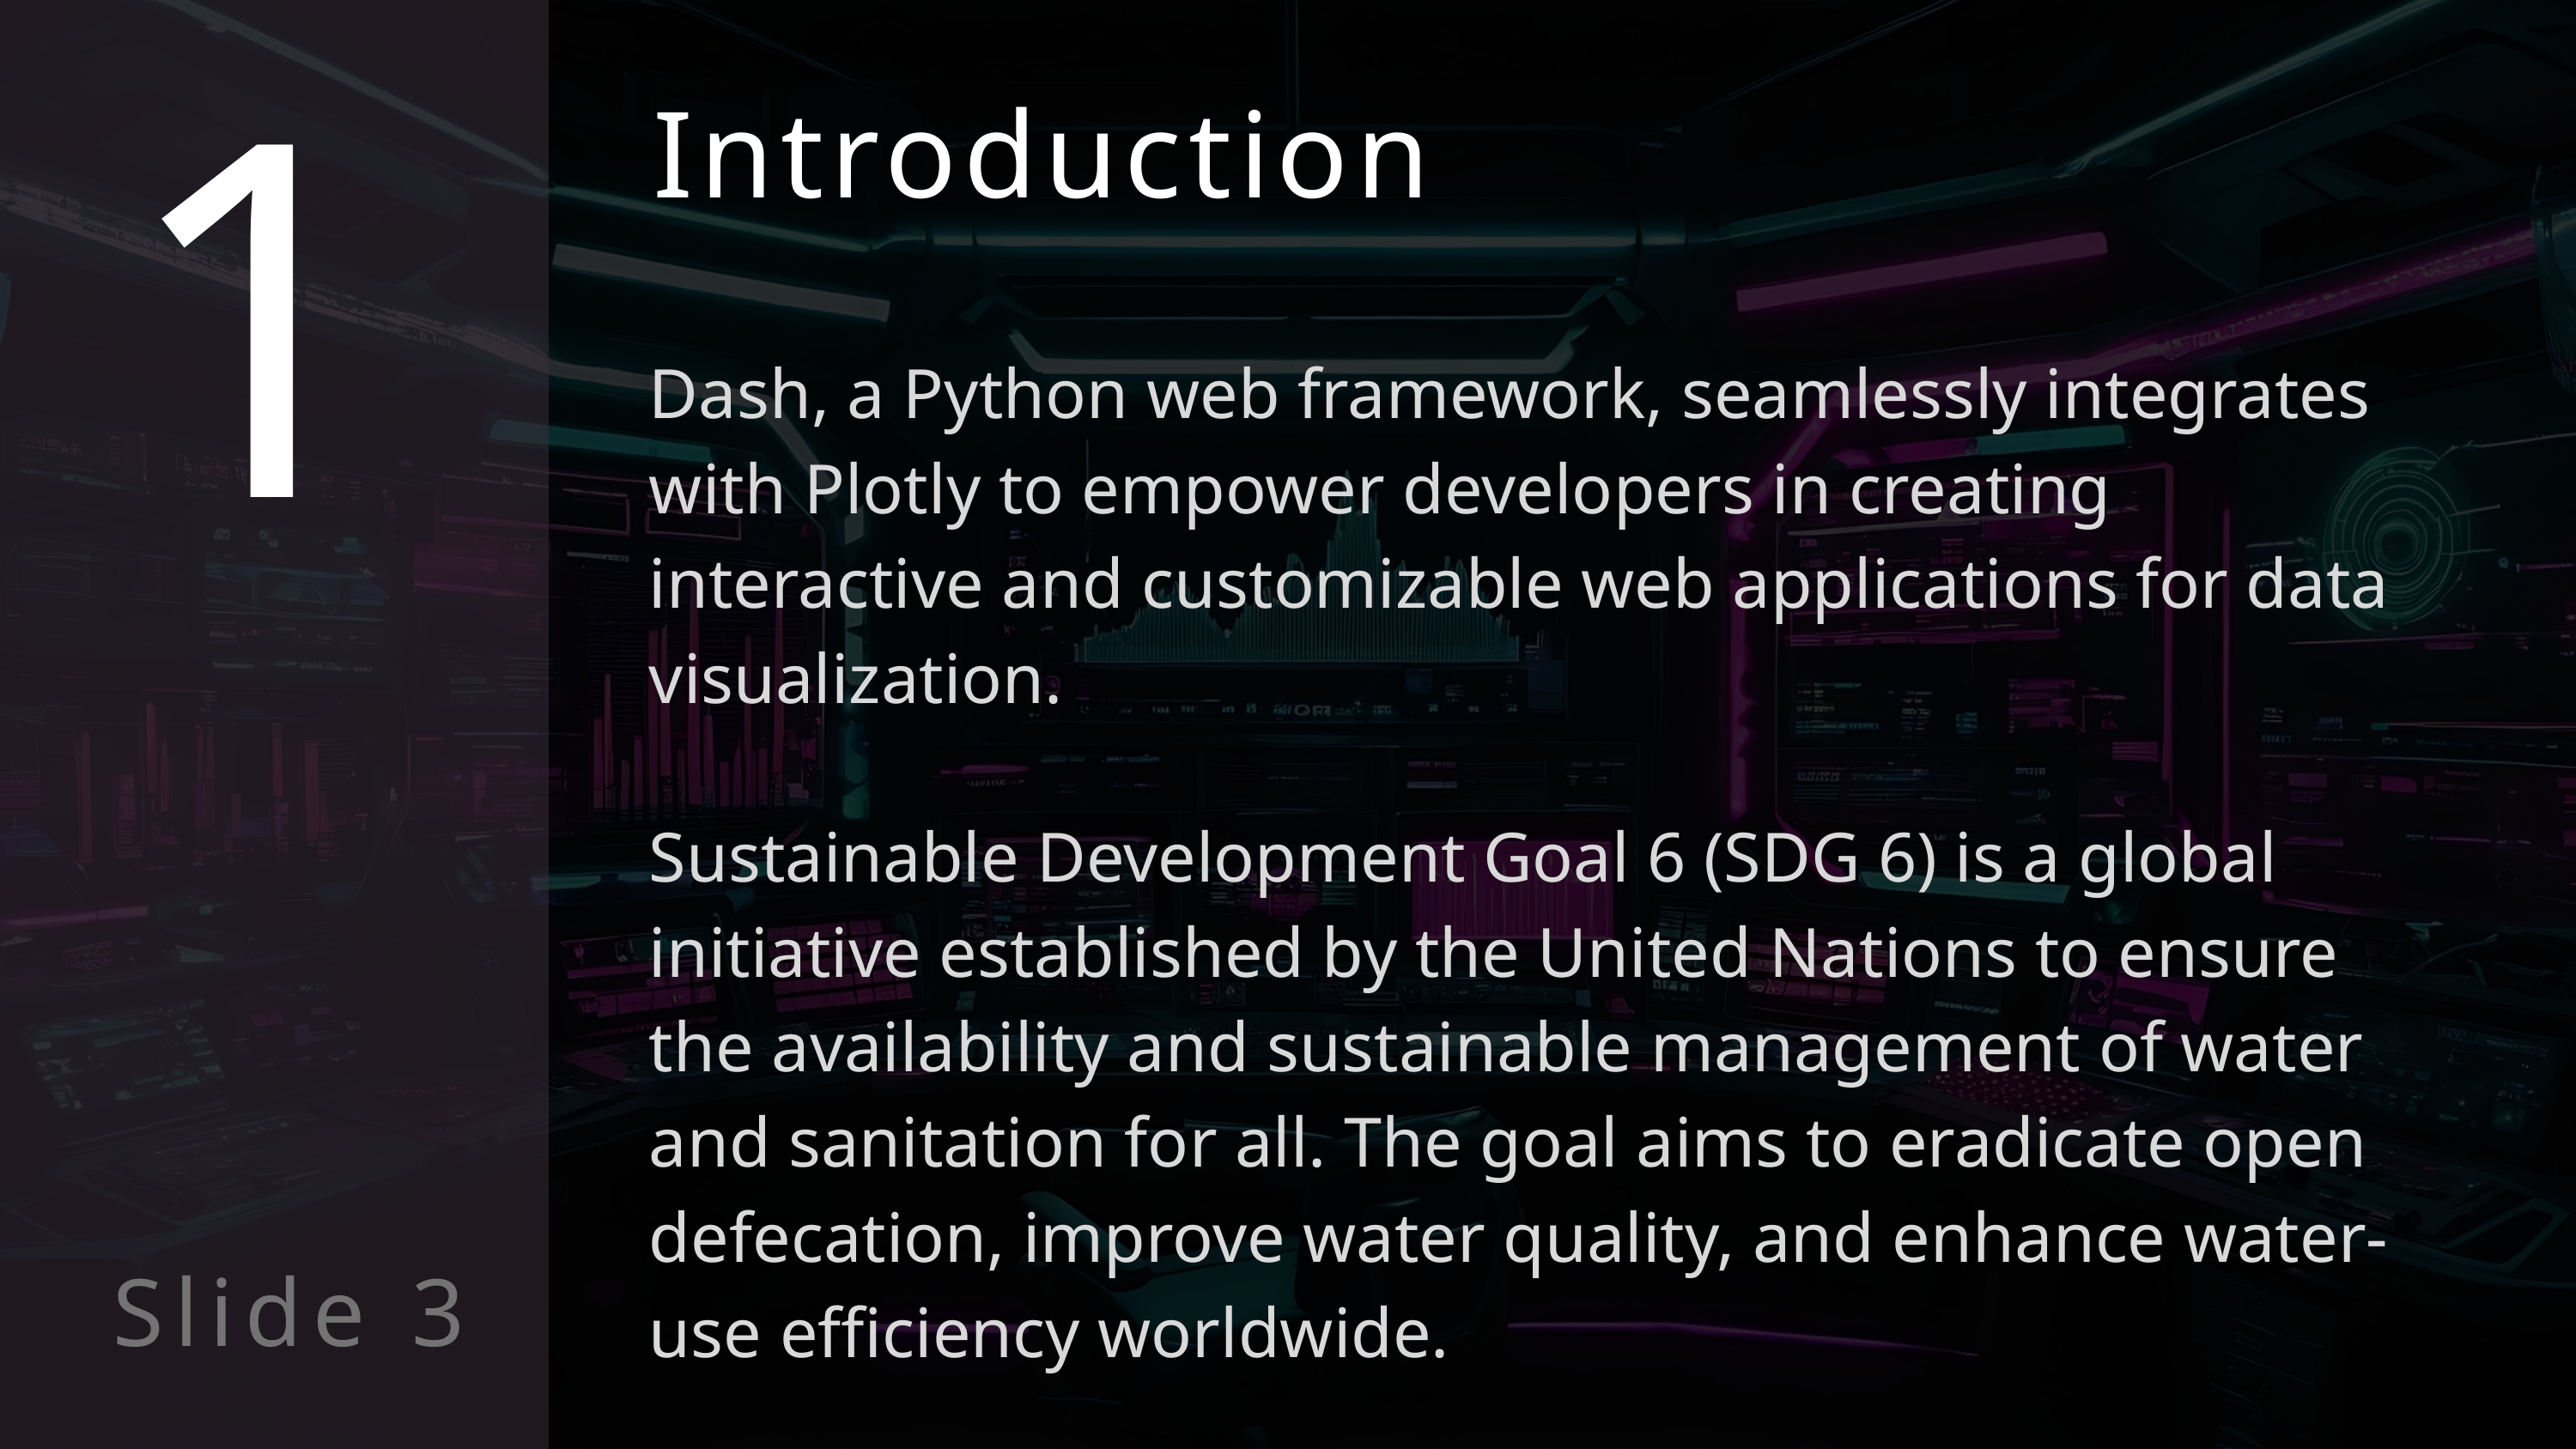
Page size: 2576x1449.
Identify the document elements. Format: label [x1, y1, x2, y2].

text_box [556, 0, 2576, 1449]
text_box [0, 0, 550, 1449]
